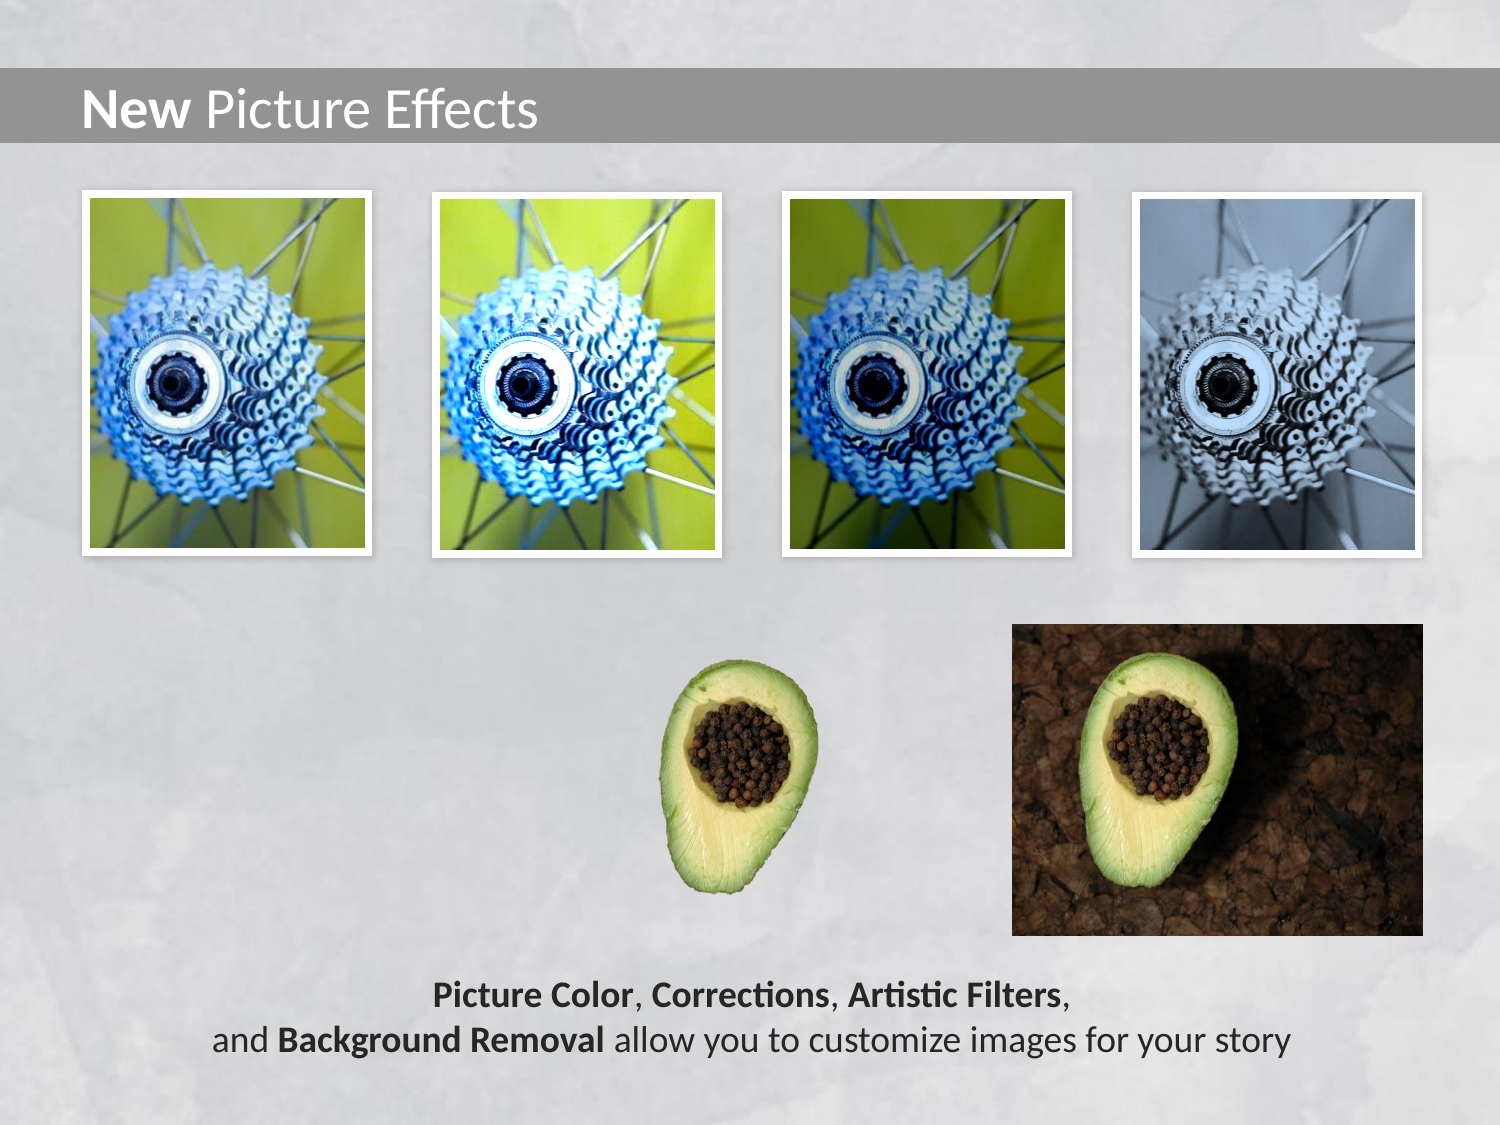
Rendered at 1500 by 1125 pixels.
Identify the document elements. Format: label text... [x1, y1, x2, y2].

title New Picture Effects [0, 68, 1500, 143]
picture [0, 0, 1500, 68]
picture [0, 143, 1500, 1125]
text_box Picture Color, Corrections, Artistic Filters, and Background Removal allow you to customize images for your story [89, 962, 1423, 1125]
